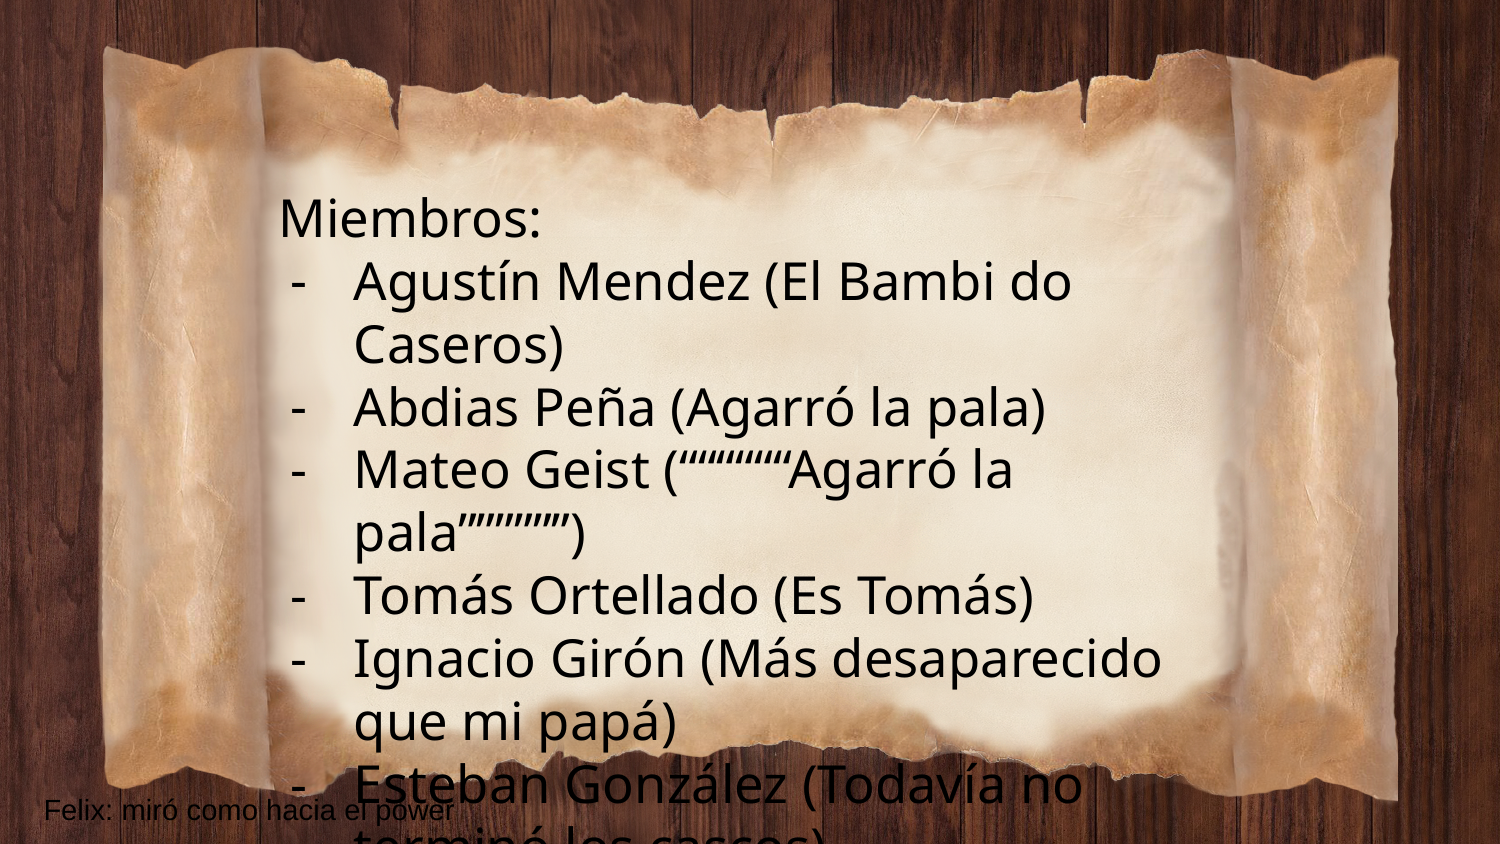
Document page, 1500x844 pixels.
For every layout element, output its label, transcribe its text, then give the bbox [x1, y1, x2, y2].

picture [0, 0, 1500, 844]
text_box Felix: miró como hacia el power [28, 776, 505, 842]
title Miembros: Agustín Mendez (El Bambi do Caseros) Abdias Peña (Agarró la pala) Mateo Geist (““““““Agarró la pala””””””) Tomás Ortellado (Es Tomás) Ignacio Girón (Más desaparecido que mi papá) Esteban González (Todavía no terminó los cascos) [263, 169, 1253, 660]
